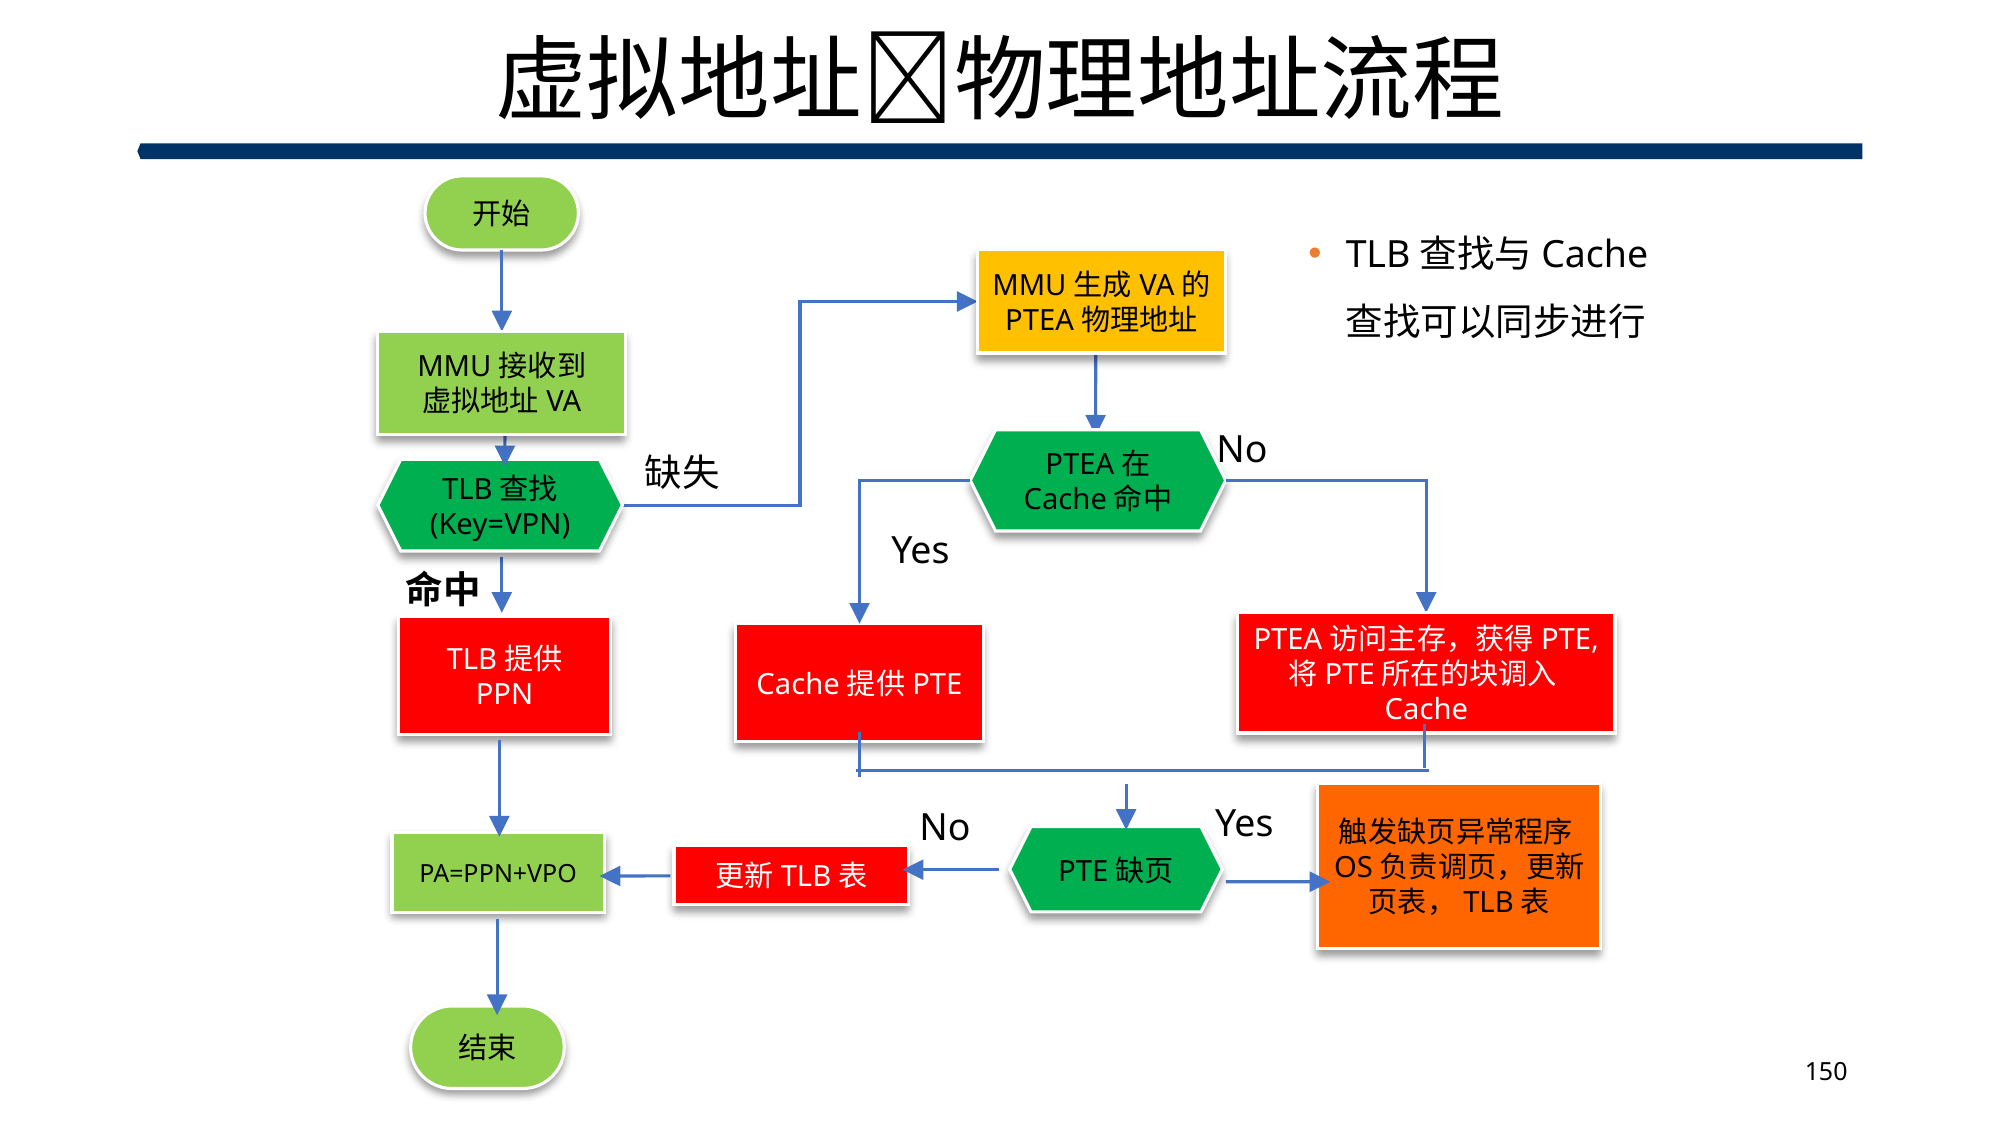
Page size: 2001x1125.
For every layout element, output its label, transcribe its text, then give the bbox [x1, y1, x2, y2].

text_box TLB提供 PPN [397, 614, 612, 736]
text_box 开始 [423, 174, 580, 250]
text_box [1200, 783, 1601, 949]
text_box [391, 740, 605, 913]
slide_number 150 [1412, 1042, 1863, 1103]
list TLB查找与Cache查找可以同步进行 [1293, 200, 1708, 354]
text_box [377, 250, 626, 435]
title 虚拟地址物理地址流程 [137, 20, 1863, 145]
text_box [410, 918, 565, 1089]
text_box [622, 249, 1226, 506]
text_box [390, 556, 502, 620]
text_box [984, 506, 1201, 532]
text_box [856, 724, 1430, 912]
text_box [1201, 417, 1616, 734]
text_box 更新TLB表 [672, 844, 856, 906]
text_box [735, 480, 984, 742]
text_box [377, 435, 623, 552]
